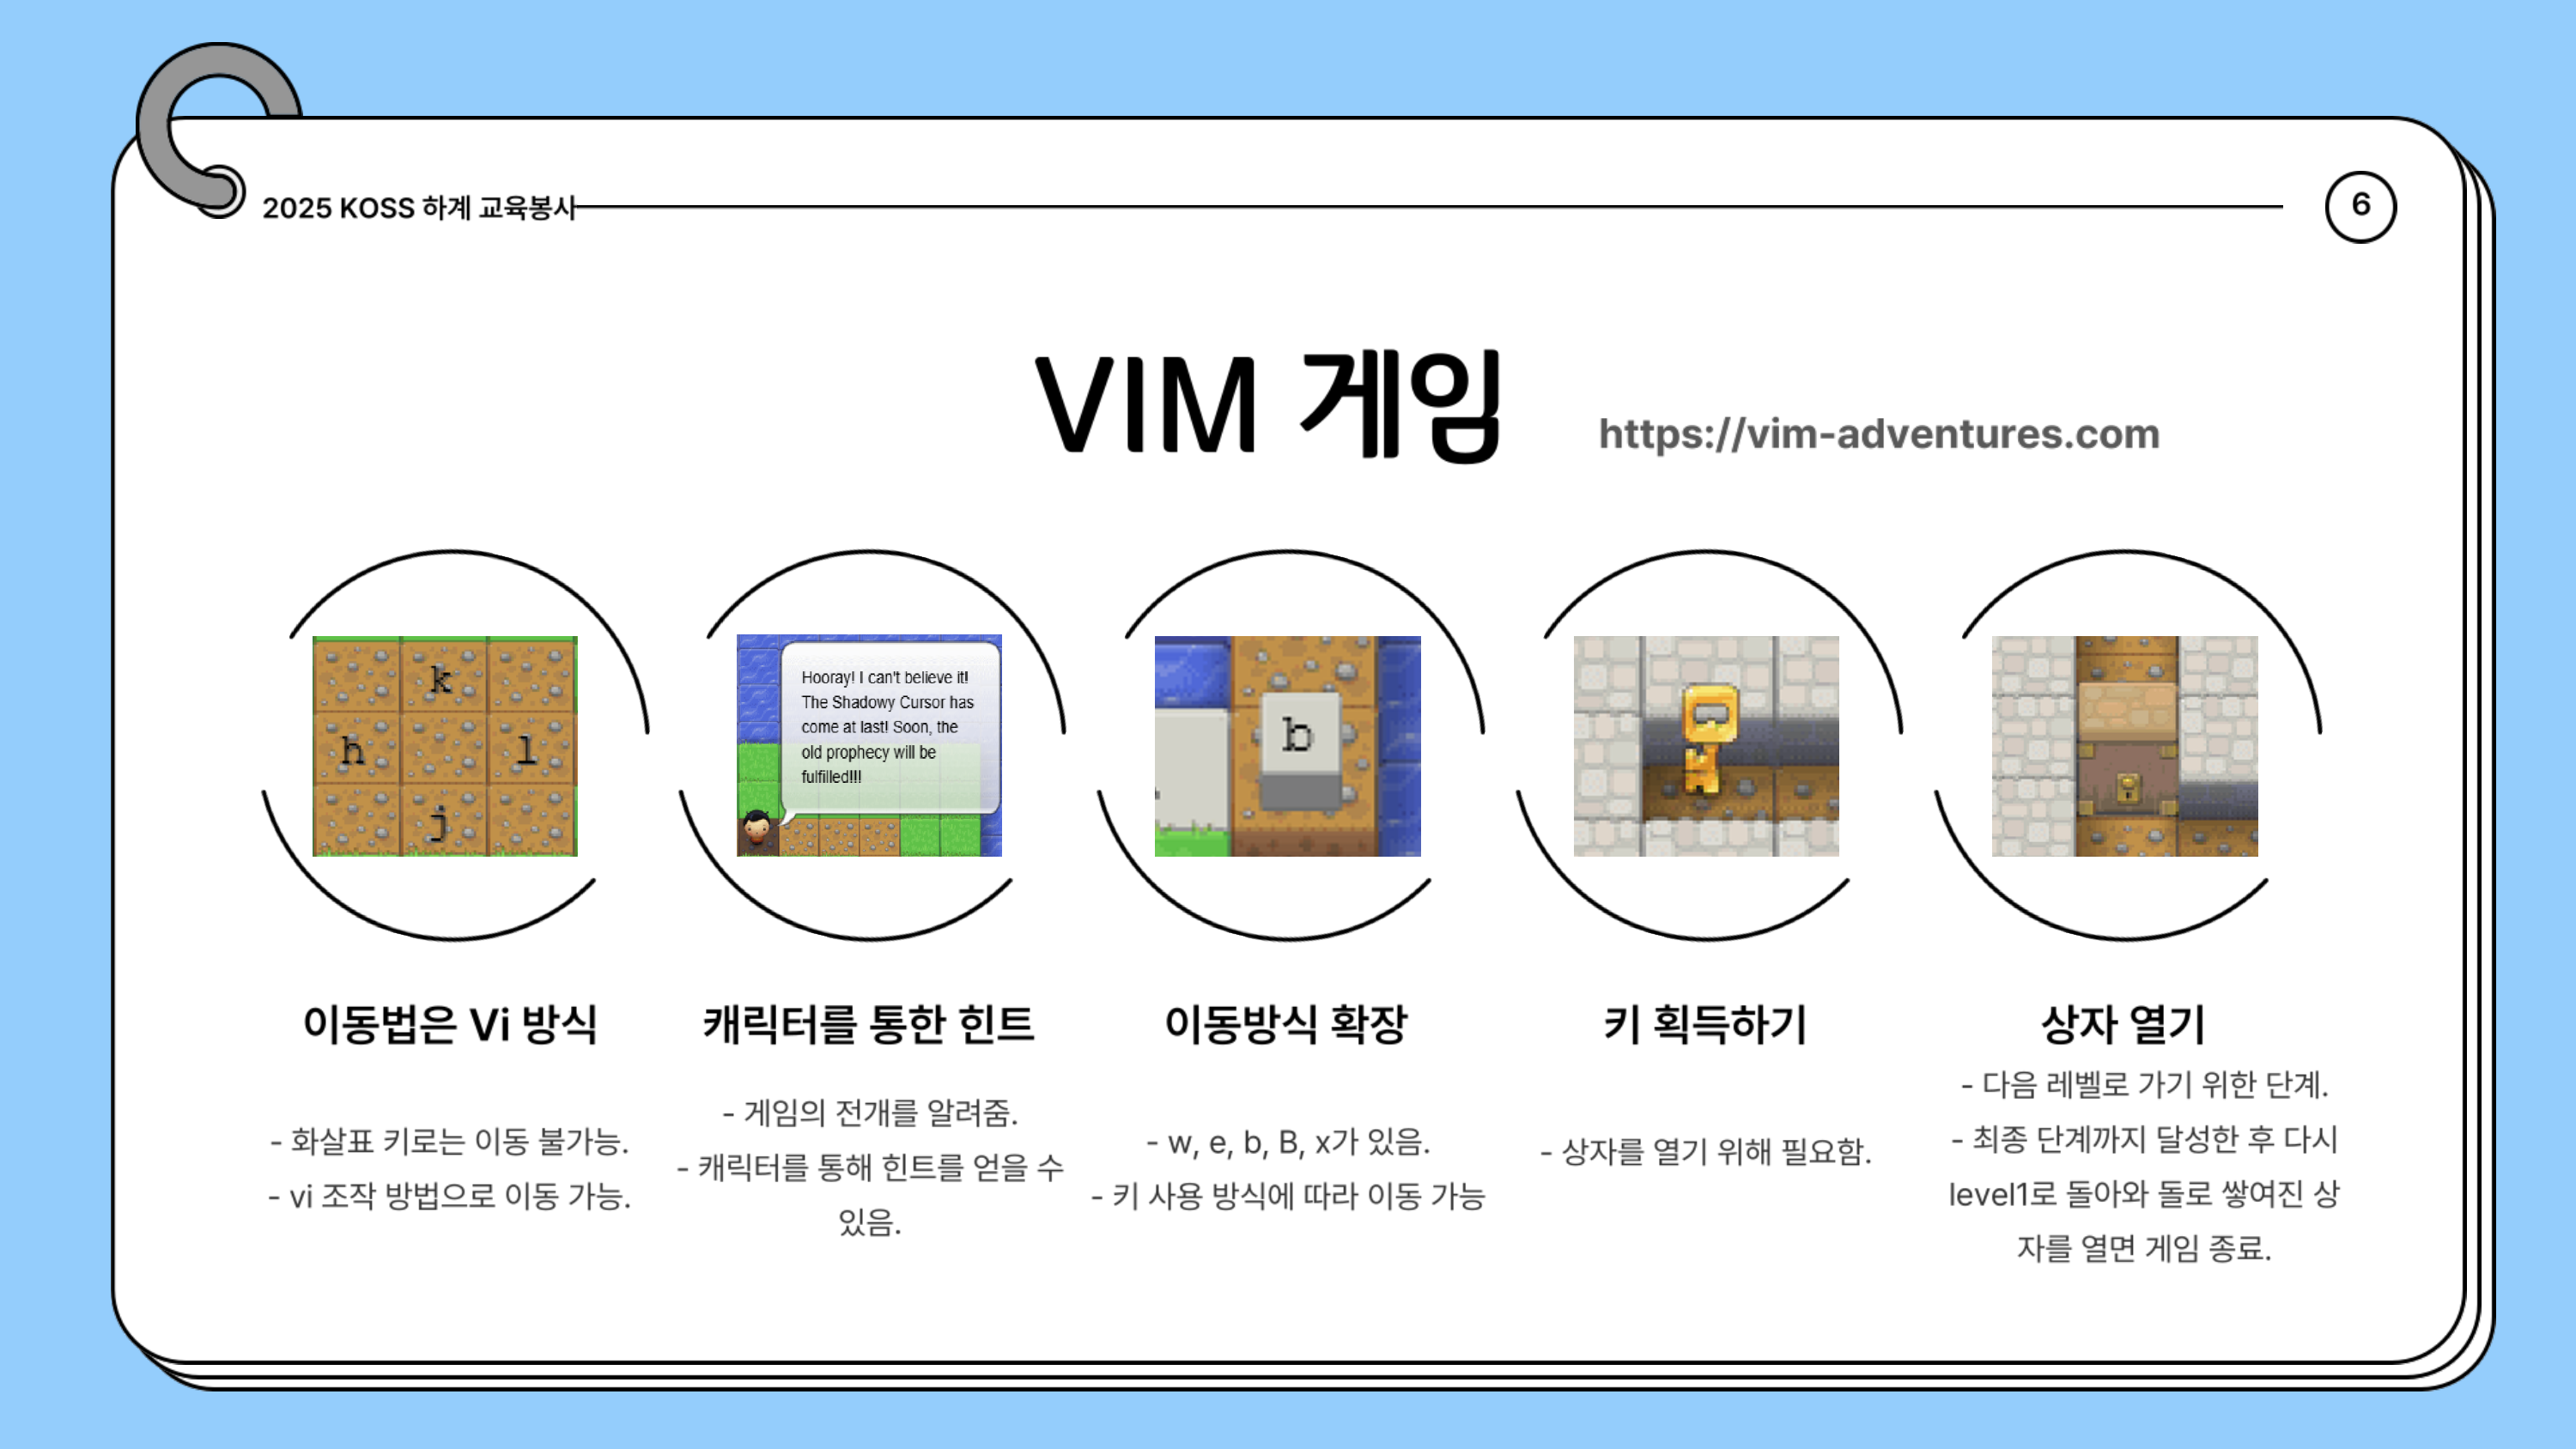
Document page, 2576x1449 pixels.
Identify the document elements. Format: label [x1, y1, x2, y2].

picture [110, 42, 2496, 1392]
